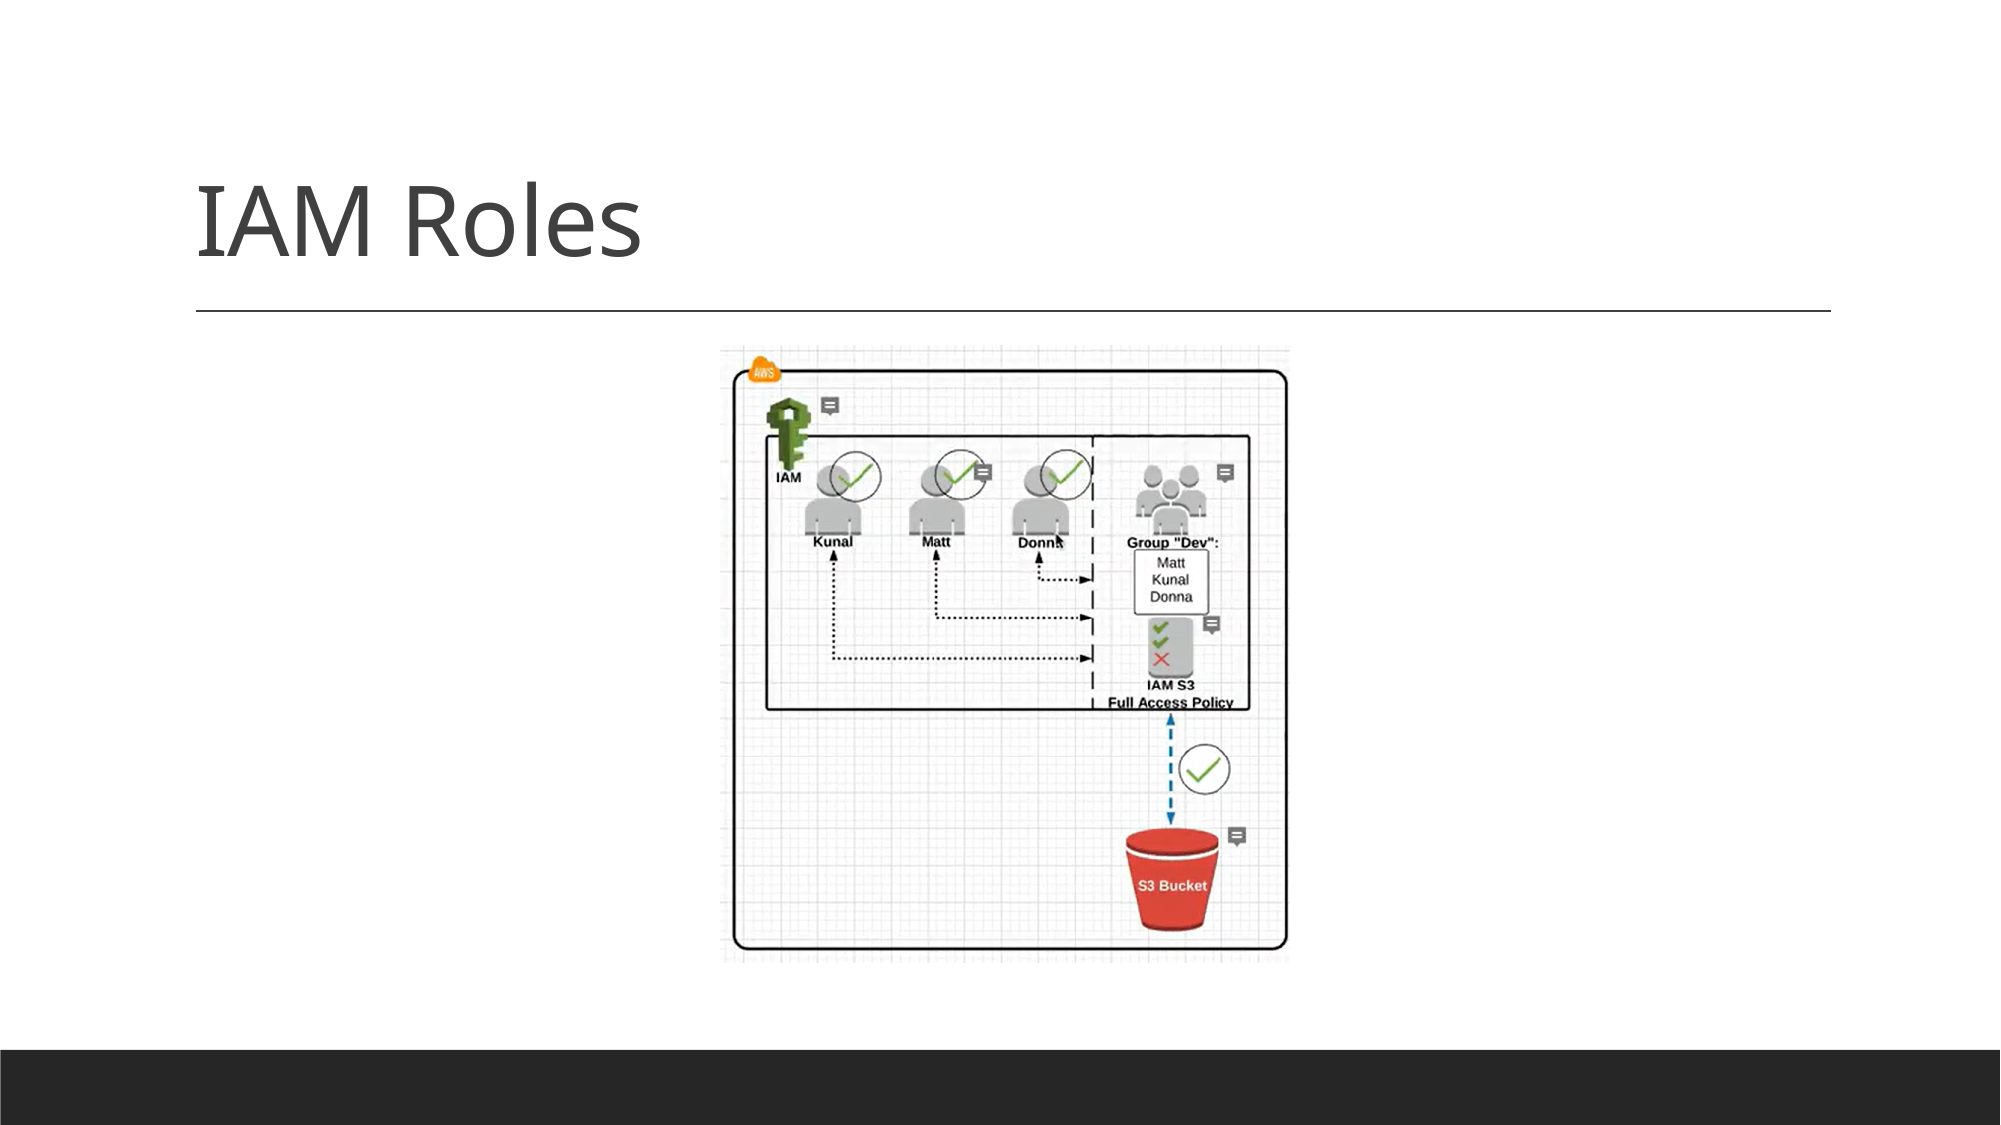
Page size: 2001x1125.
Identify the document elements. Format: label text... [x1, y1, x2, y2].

title IAM Roles [180, 47, 1830, 285]
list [719, 345, 1290, 964]
